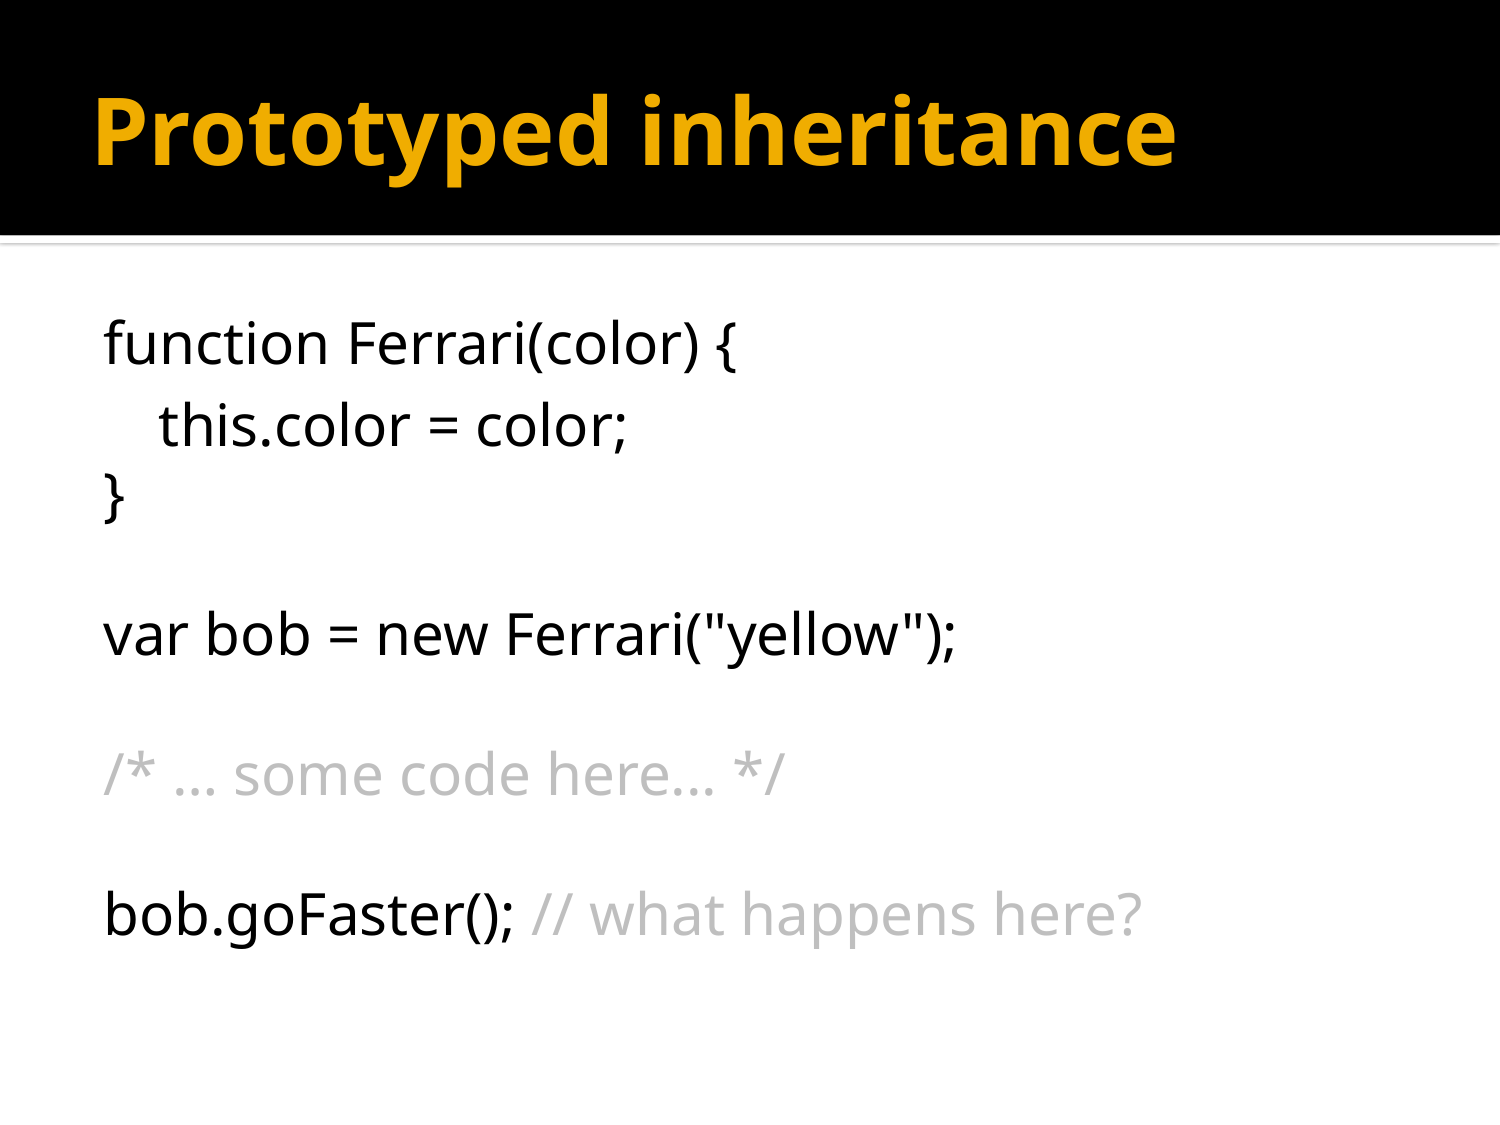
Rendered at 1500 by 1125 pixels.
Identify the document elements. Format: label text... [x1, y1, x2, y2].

list function Ferrari(color) { this.color = color; } var bob = new Ferrari("yellow"); /* … some code here... */ bob.goFaster(); // what happens here? [75, 291, 1425, 1050]
title Prototyped inheritance [75, 25, 1425, 231]
